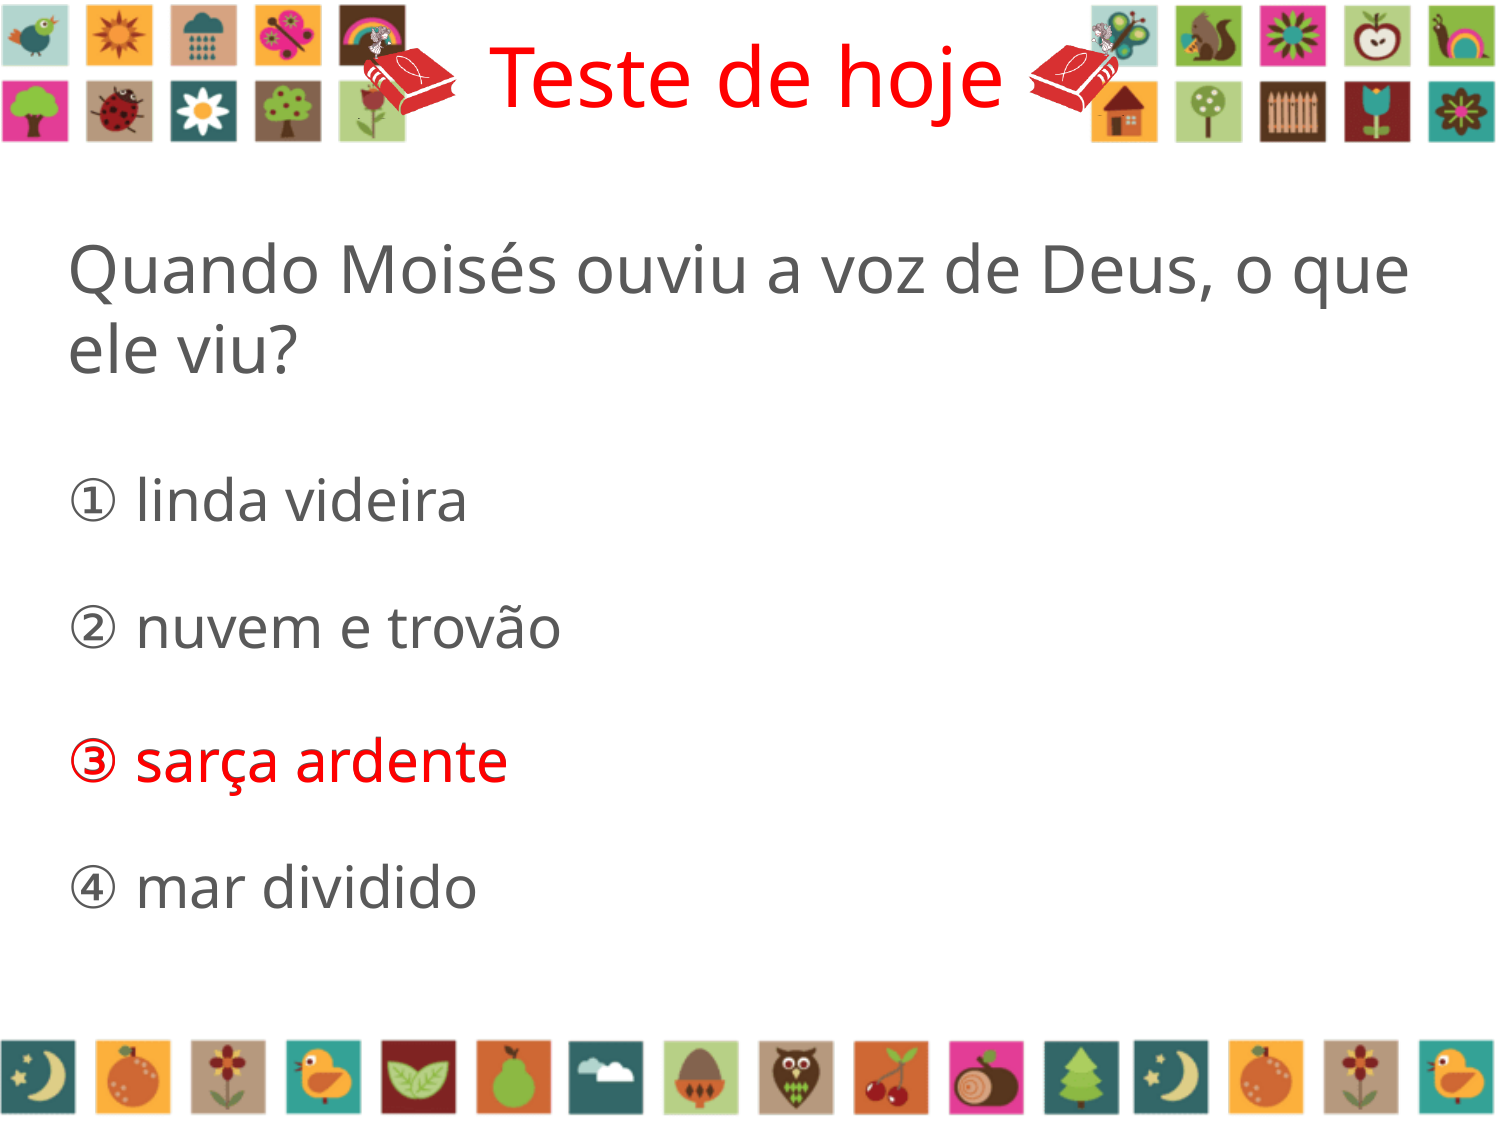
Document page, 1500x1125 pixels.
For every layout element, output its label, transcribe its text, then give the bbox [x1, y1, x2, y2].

text_box ④ mar dividido [53, 842, 1483, 928]
picture [0, 3, 489, 150]
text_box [0, 1028, 1500, 1118]
text_box Quando Moisés ouviu a voz de Deus, o que ele viu? [53, 219, 1436, 395]
text_box ① linda videira [53, 456, 1436, 541]
text_box Teste de hoje [425, 16, 1078, 131]
text_box ② nuvem e trovão [53, 582, 1436, 668]
text_box ③ sarça ardente [53, 716, 1483, 802]
picture [996, 3, 1500, 150]
